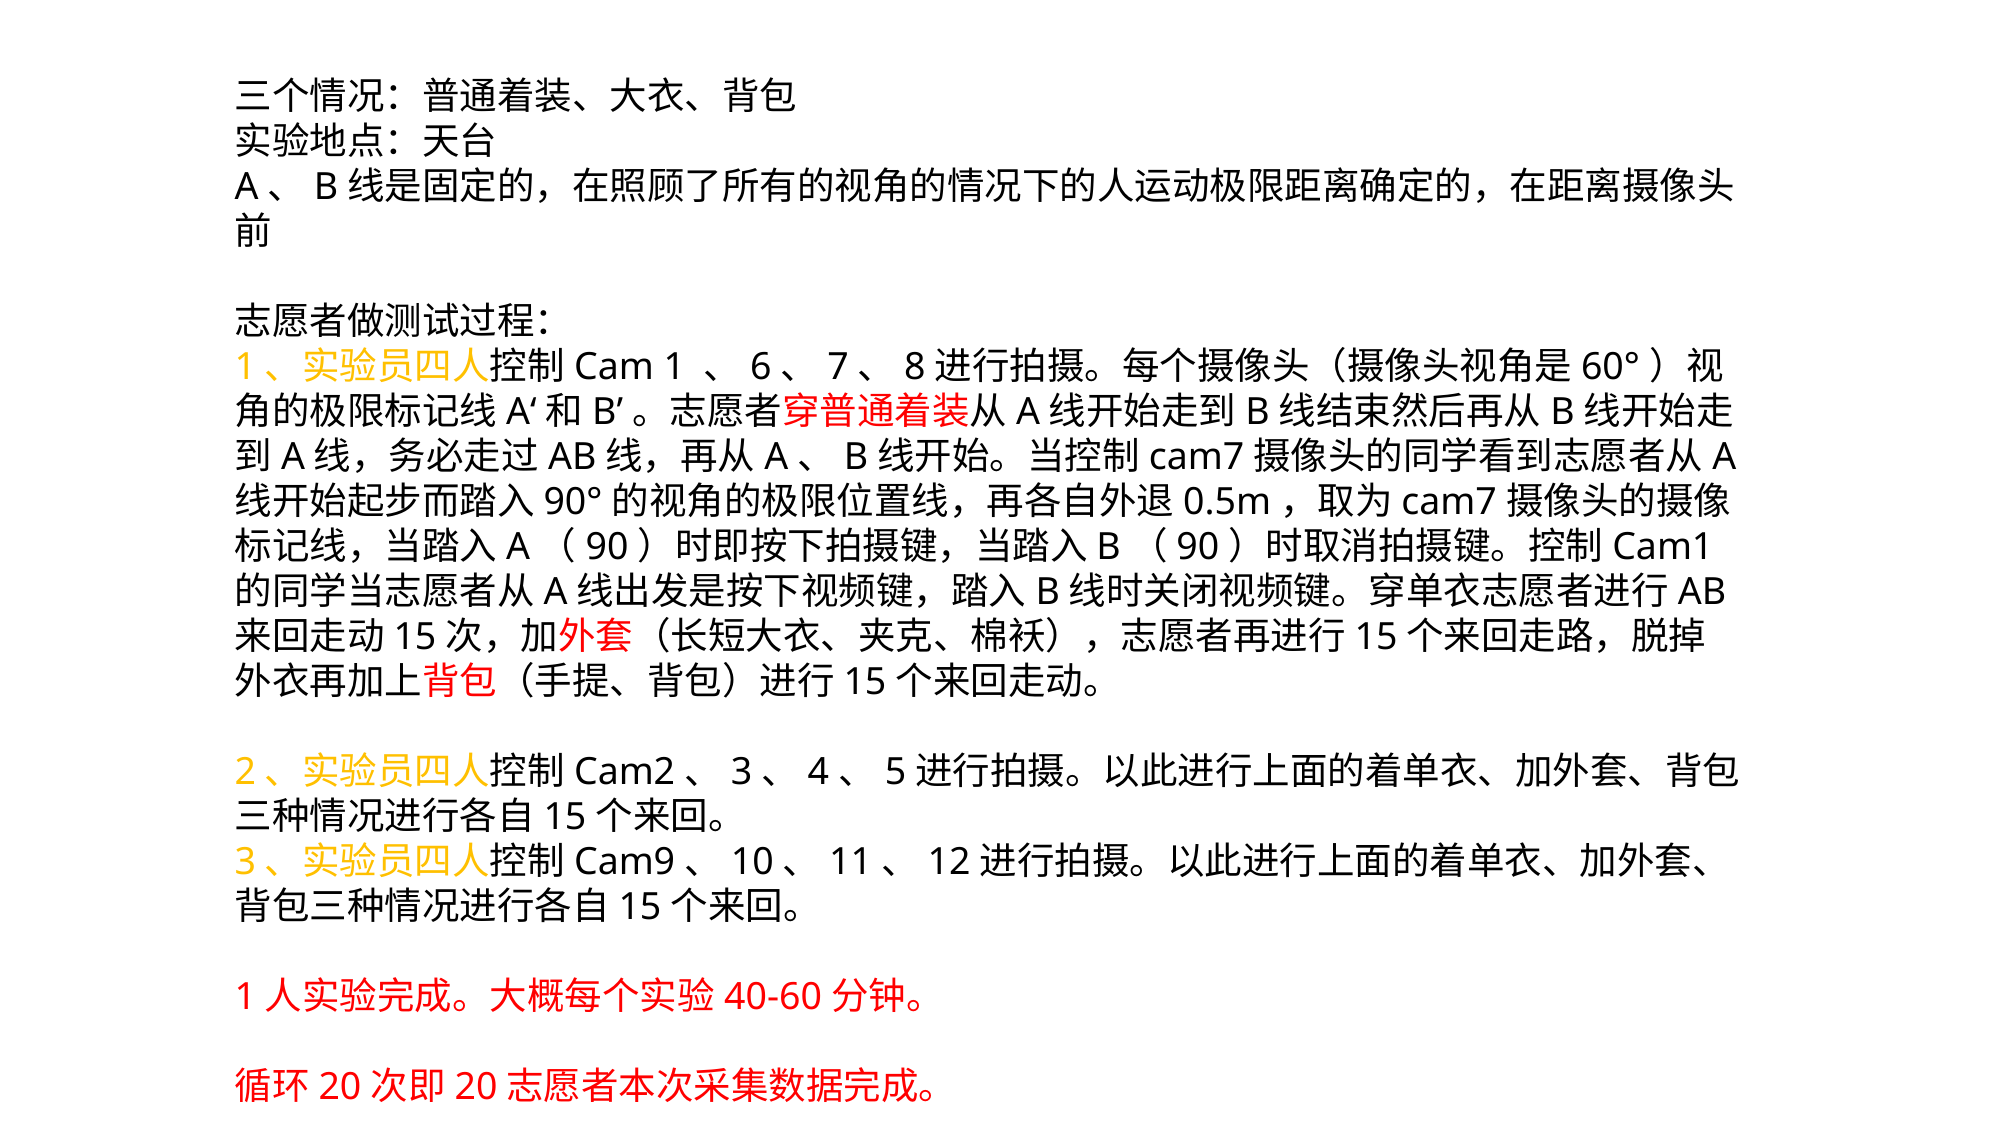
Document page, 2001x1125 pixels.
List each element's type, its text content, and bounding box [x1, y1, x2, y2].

text_box 三个情况：普通着装、大衣、背包 实验地点：天台 A、B线是固定的，在照顾了所有的视角的情况下的人运动极限距离确定的，在距离摄像头前 志愿者做测试过程： 1、实验员四人控制Cam 1 、6、7、8进行拍摄。每个摄像头（摄像头视角是60°）视角的极限标记线A‘和B’。志愿者穿普通着装从A线开始走到B线结束然后再从B线开始走到A线，务必走过AB线，再从A、B线开始。当控制cam7摄像头的同学看到志愿者从A线开始起步而踏入90°的视角的极限位置线，再各自外退0.5m，取为cam7摄像头的摄像标记线，当踏入A（90）时即按下拍摄键，当踏入B（90）时取消拍摄键。控制Cam1的同学当志愿者从A线出发是按下视频键，踏入B线时关闭视频键。穿单衣志愿者进行AB来回走动15次，加外套（长短大衣、夹克、棉袄），志愿者再进行15个来回走路，脱掉外衣再加上背包（手提、背包）进行15个来回走动。 2、实验员四人控制Cam2、3、4、5进行拍摄。以此进行上面的着单衣、加外套、背包三种情况进行各自15个来回。 3、实验员四人控制Cam9、10、11、12进行拍摄。以此进行上面的着单衣、加外套、背包三种情况进行各自15个来回。 1人实验完成。大概每个实验40-60分钟。 循环20次即20志愿者本次采集数据完成。 [219, 64, 1759, 1125]
